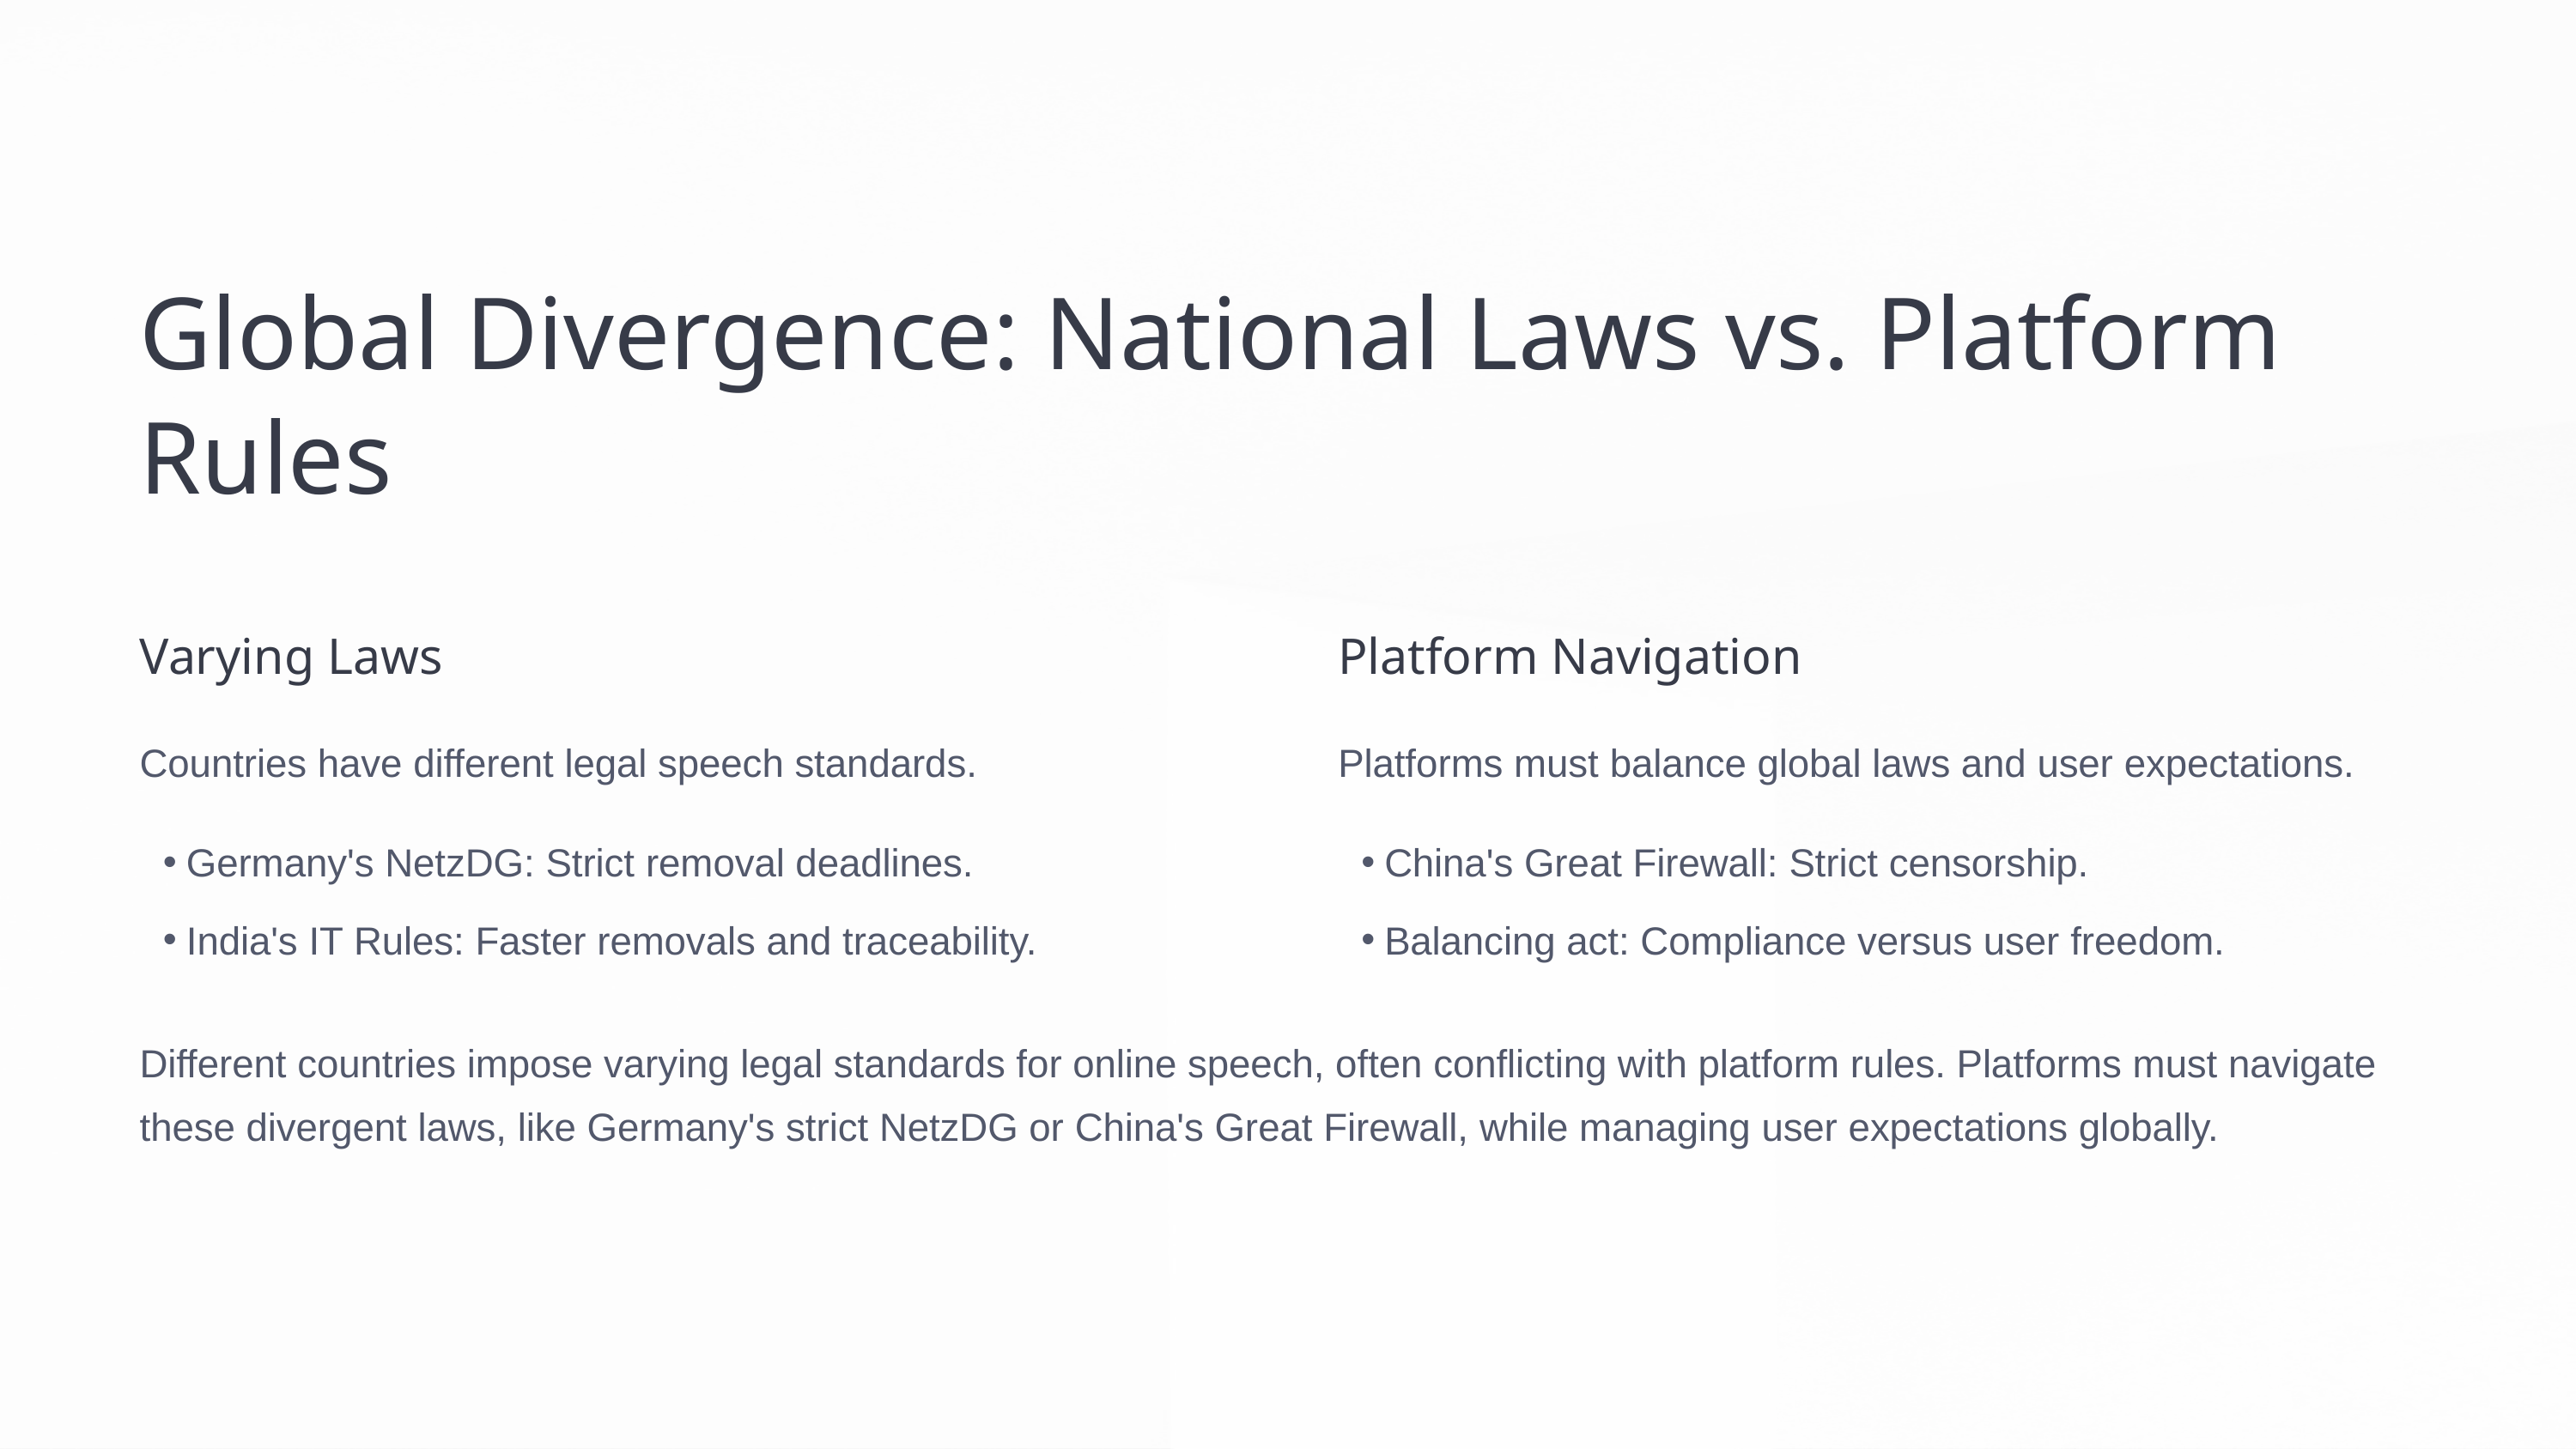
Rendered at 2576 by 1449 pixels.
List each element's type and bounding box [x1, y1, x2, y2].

text_box [0, 0, 2576, 1449]
